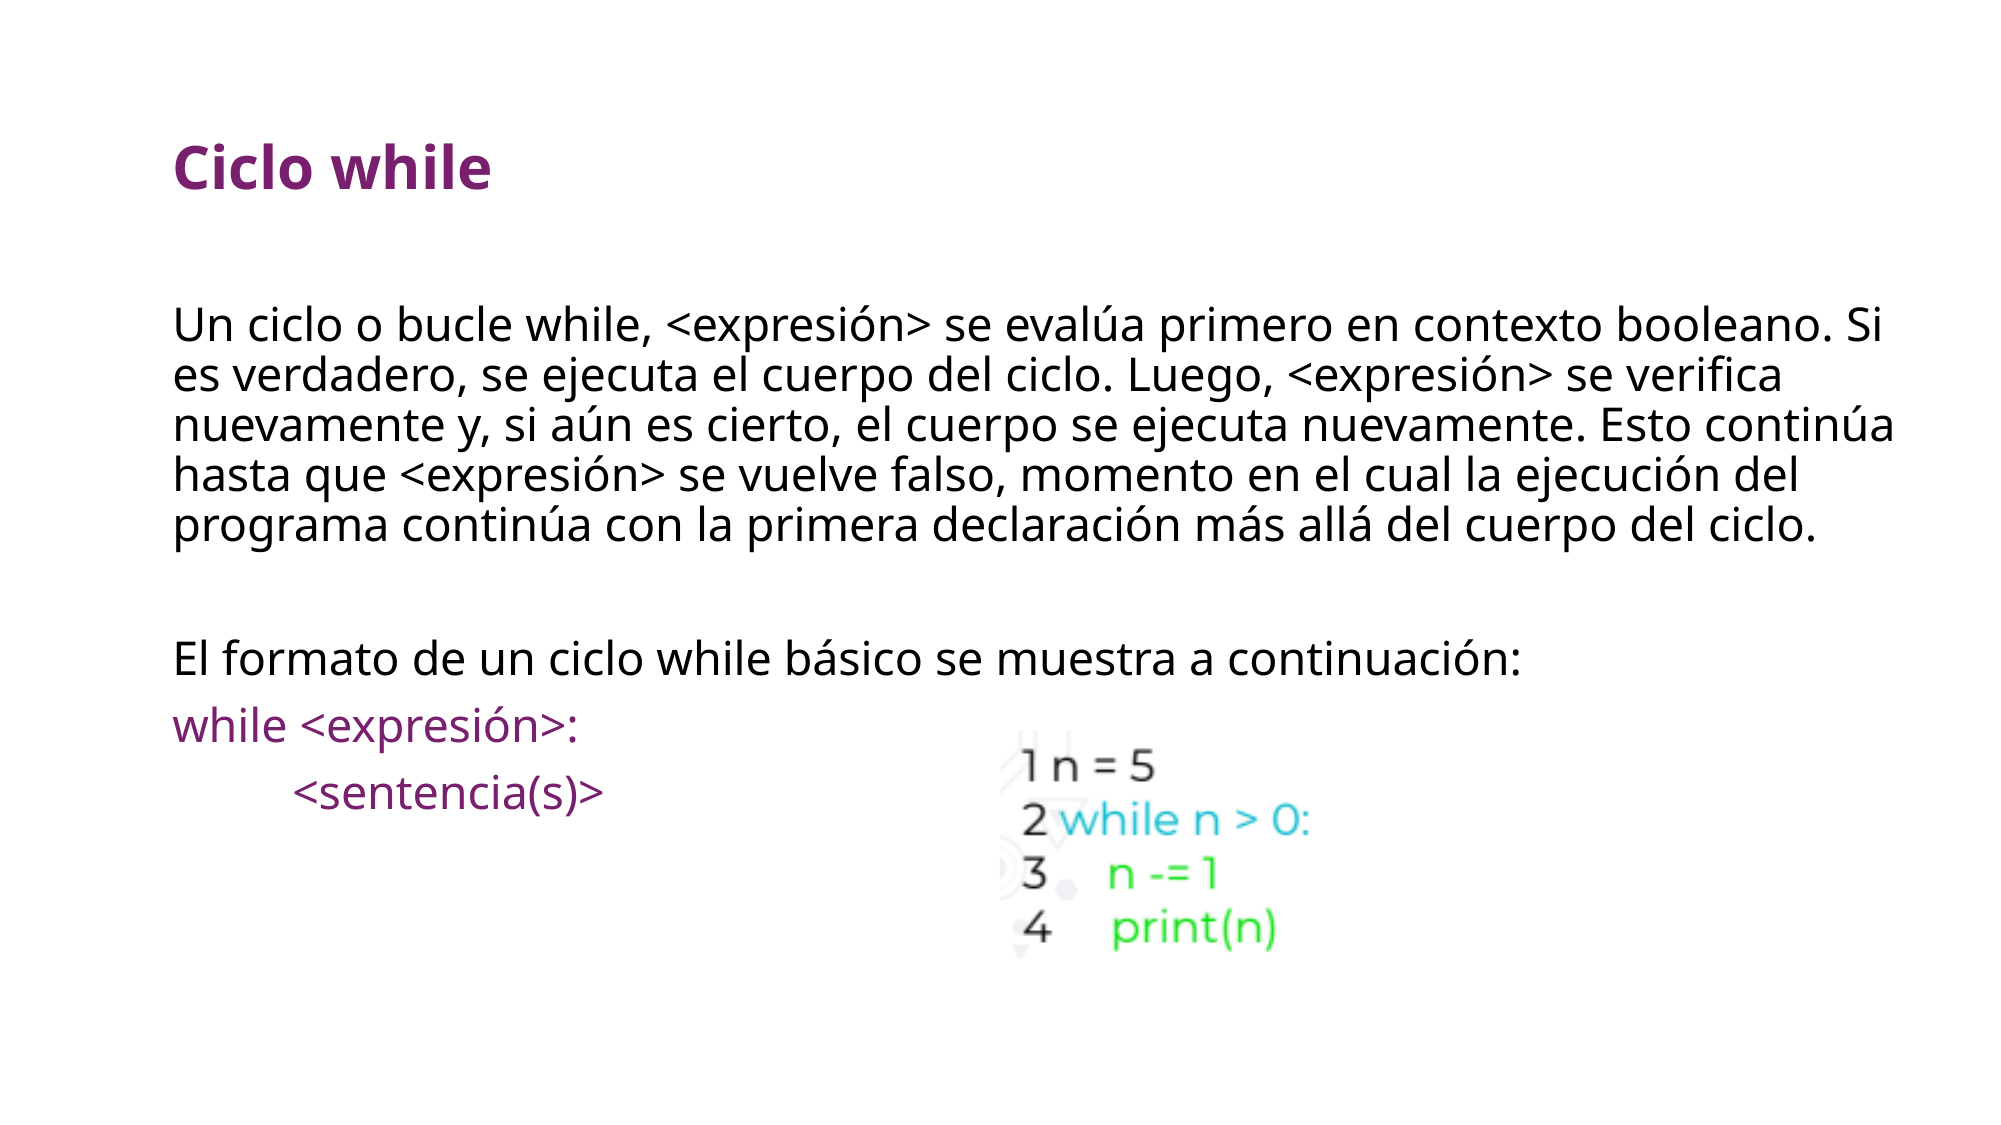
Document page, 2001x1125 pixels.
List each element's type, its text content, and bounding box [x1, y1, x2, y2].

picture [999, 729, 1347, 959]
list Ciclo while Un ciclo o bucle while, <expresión> se evalúa primero en contexto booleano. Si es verdadero, se ejecuta el cuerpo del ciclo. Luego, <expresión> se verifica nuevamente y, si aún es cierto, el cuerpo se ejecuta nuevamente. Esto continúa hasta que <expresión> se vuelve falso, momento en el cual la ejecución del programa continúa con la primera declaración más allá del cuerpo del ciclo. El formato de un ciclo while básico se muestra a continuación: while <expresión>: <sentencia(s)> [157, 130, 1939, 845]
